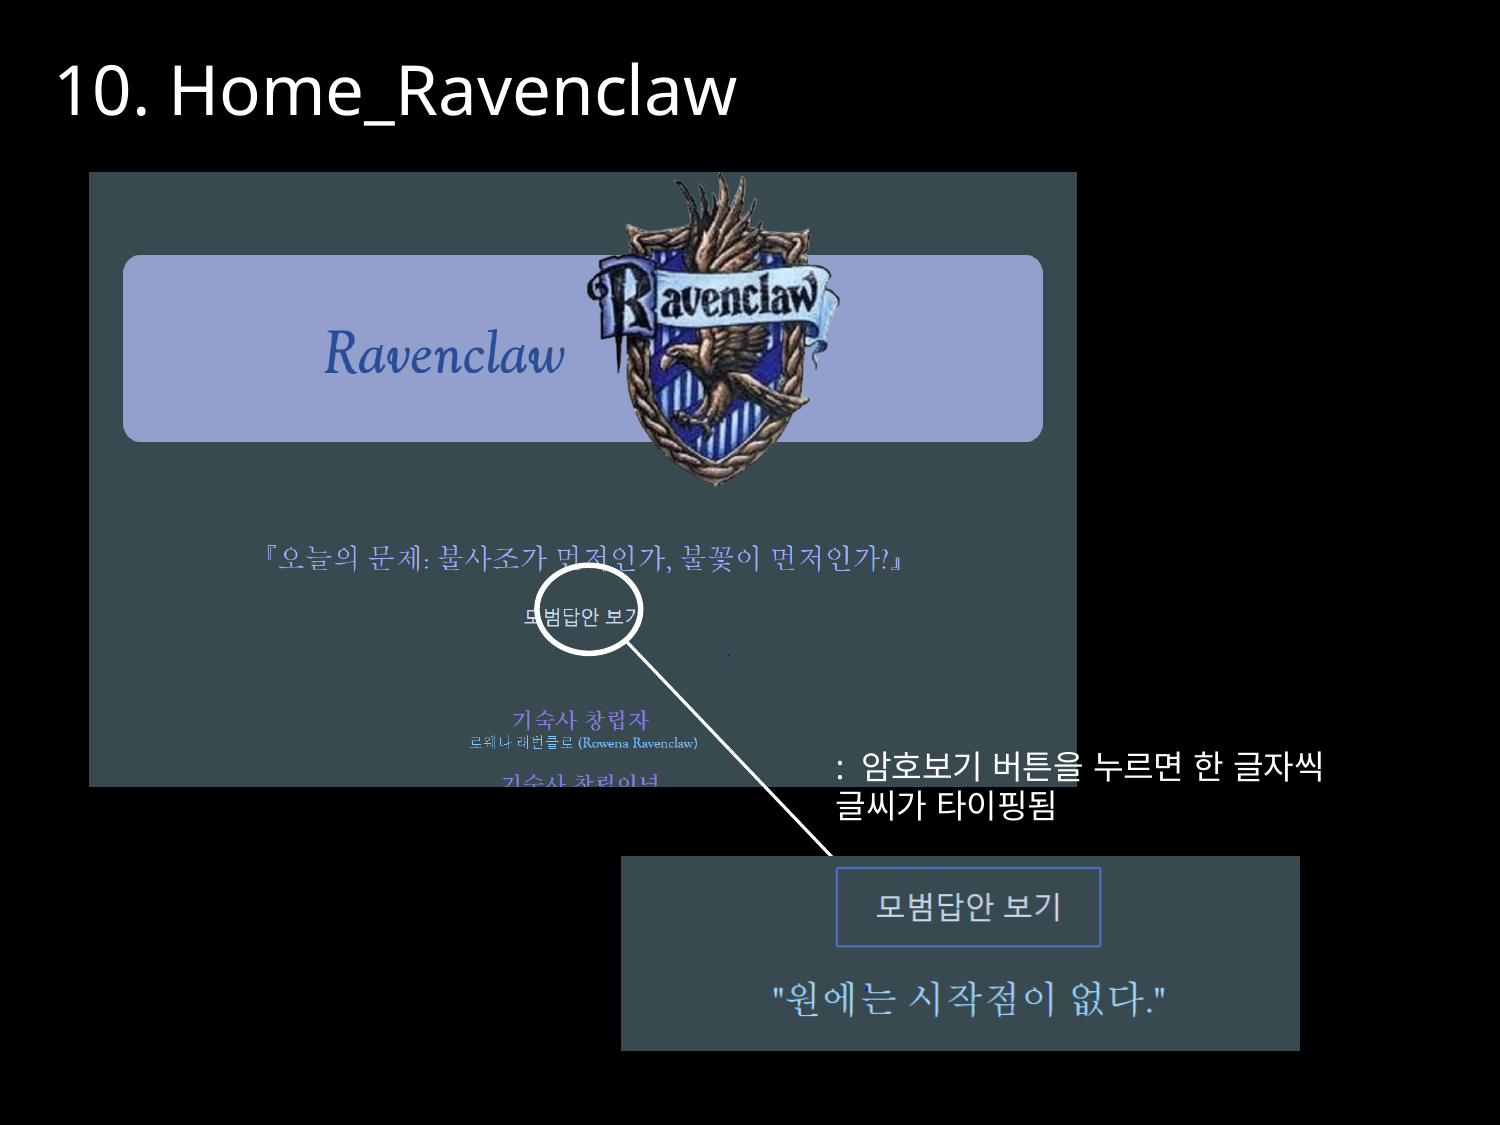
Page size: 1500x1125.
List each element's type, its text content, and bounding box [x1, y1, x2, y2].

text_box : 암호보기 버튼을 누르면 한 글자씩 글씨가 타이핑됨 [837, 738, 1400, 833]
picture [89, 172, 1077, 787]
picture [621, 856, 1300, 1052]
title 10. Home_Ravenclaw [29, 30, 762, 145]
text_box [627, 642, 833, 855]
